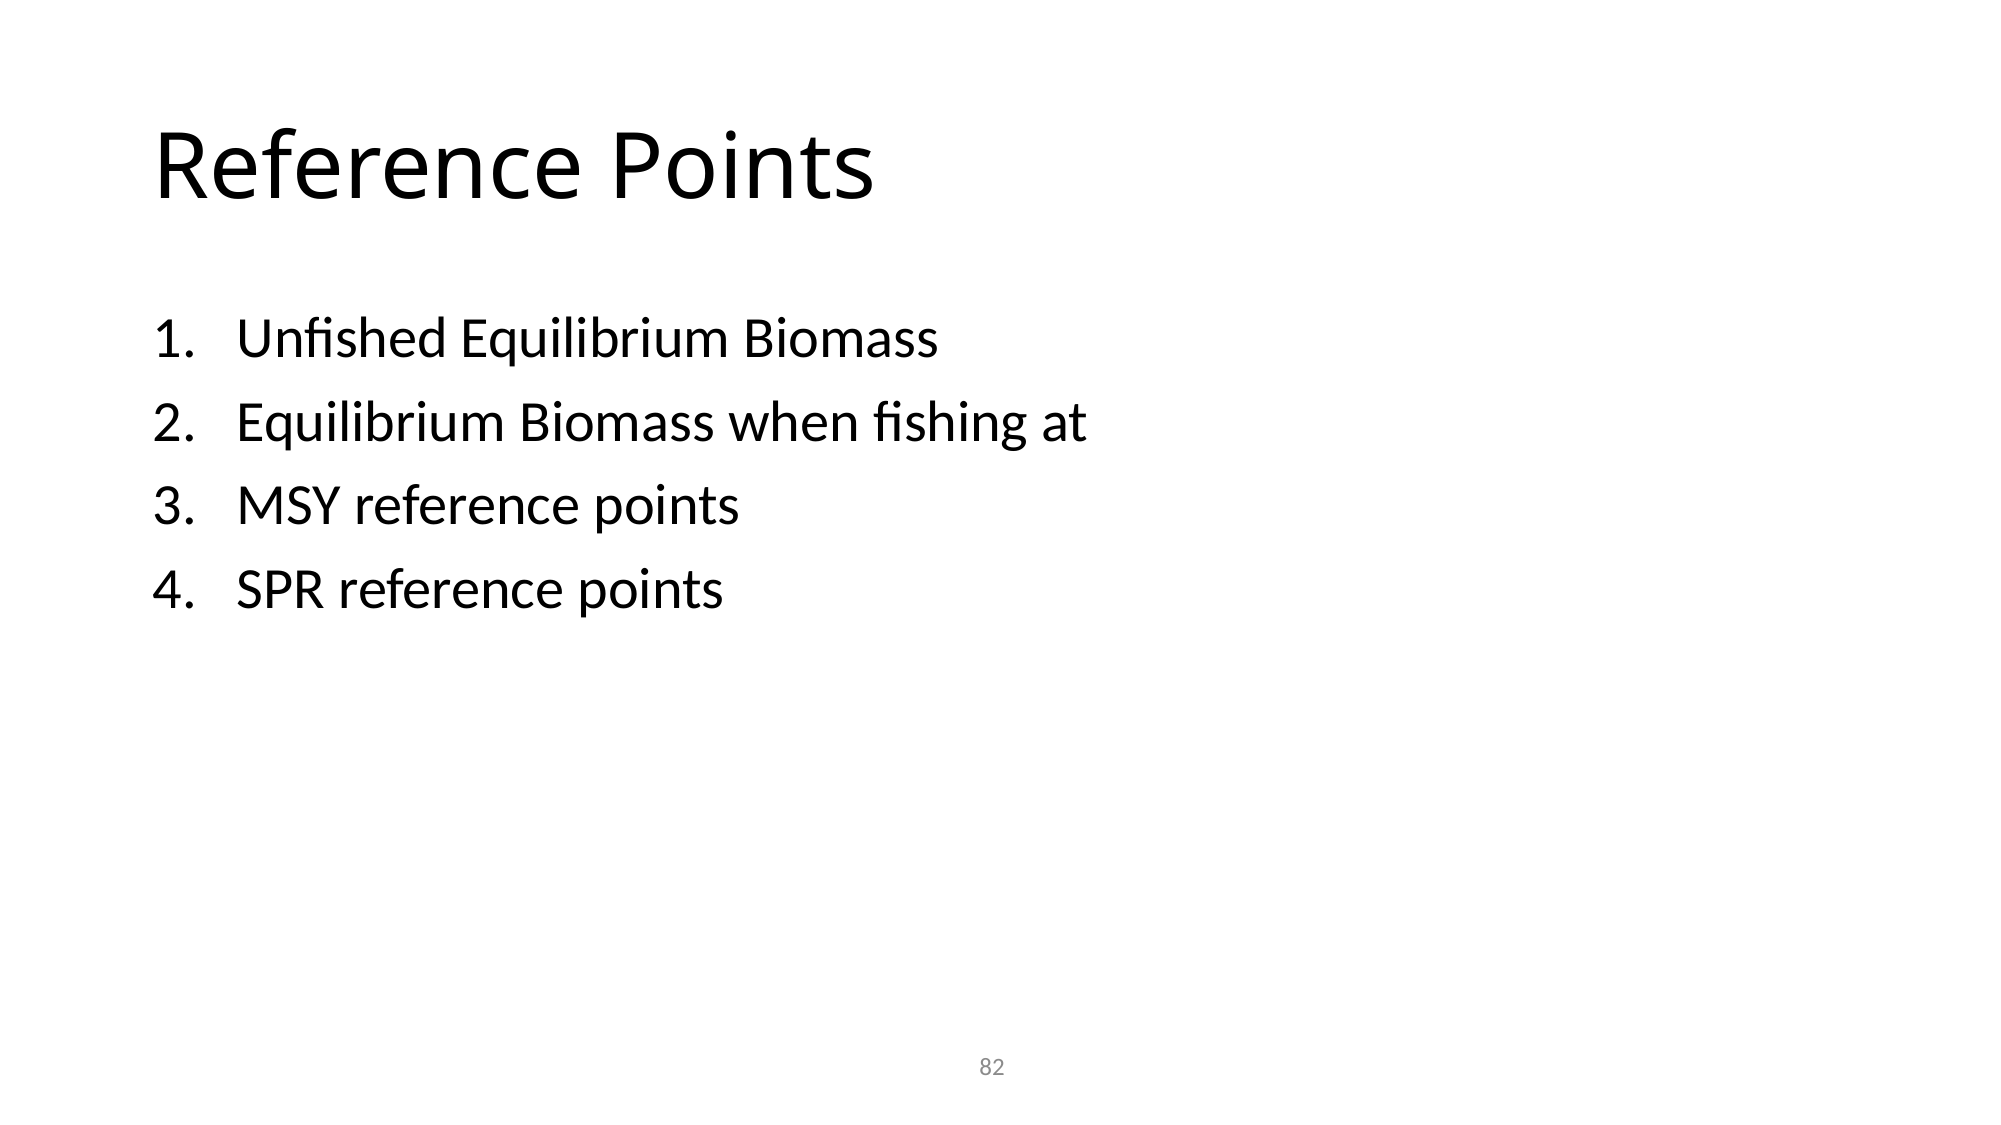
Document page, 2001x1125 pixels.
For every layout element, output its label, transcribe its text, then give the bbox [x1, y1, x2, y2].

slide_number 82 [767, 1035, 1218, 1096]
title Reference Points [137, 59, 1863, 278]
